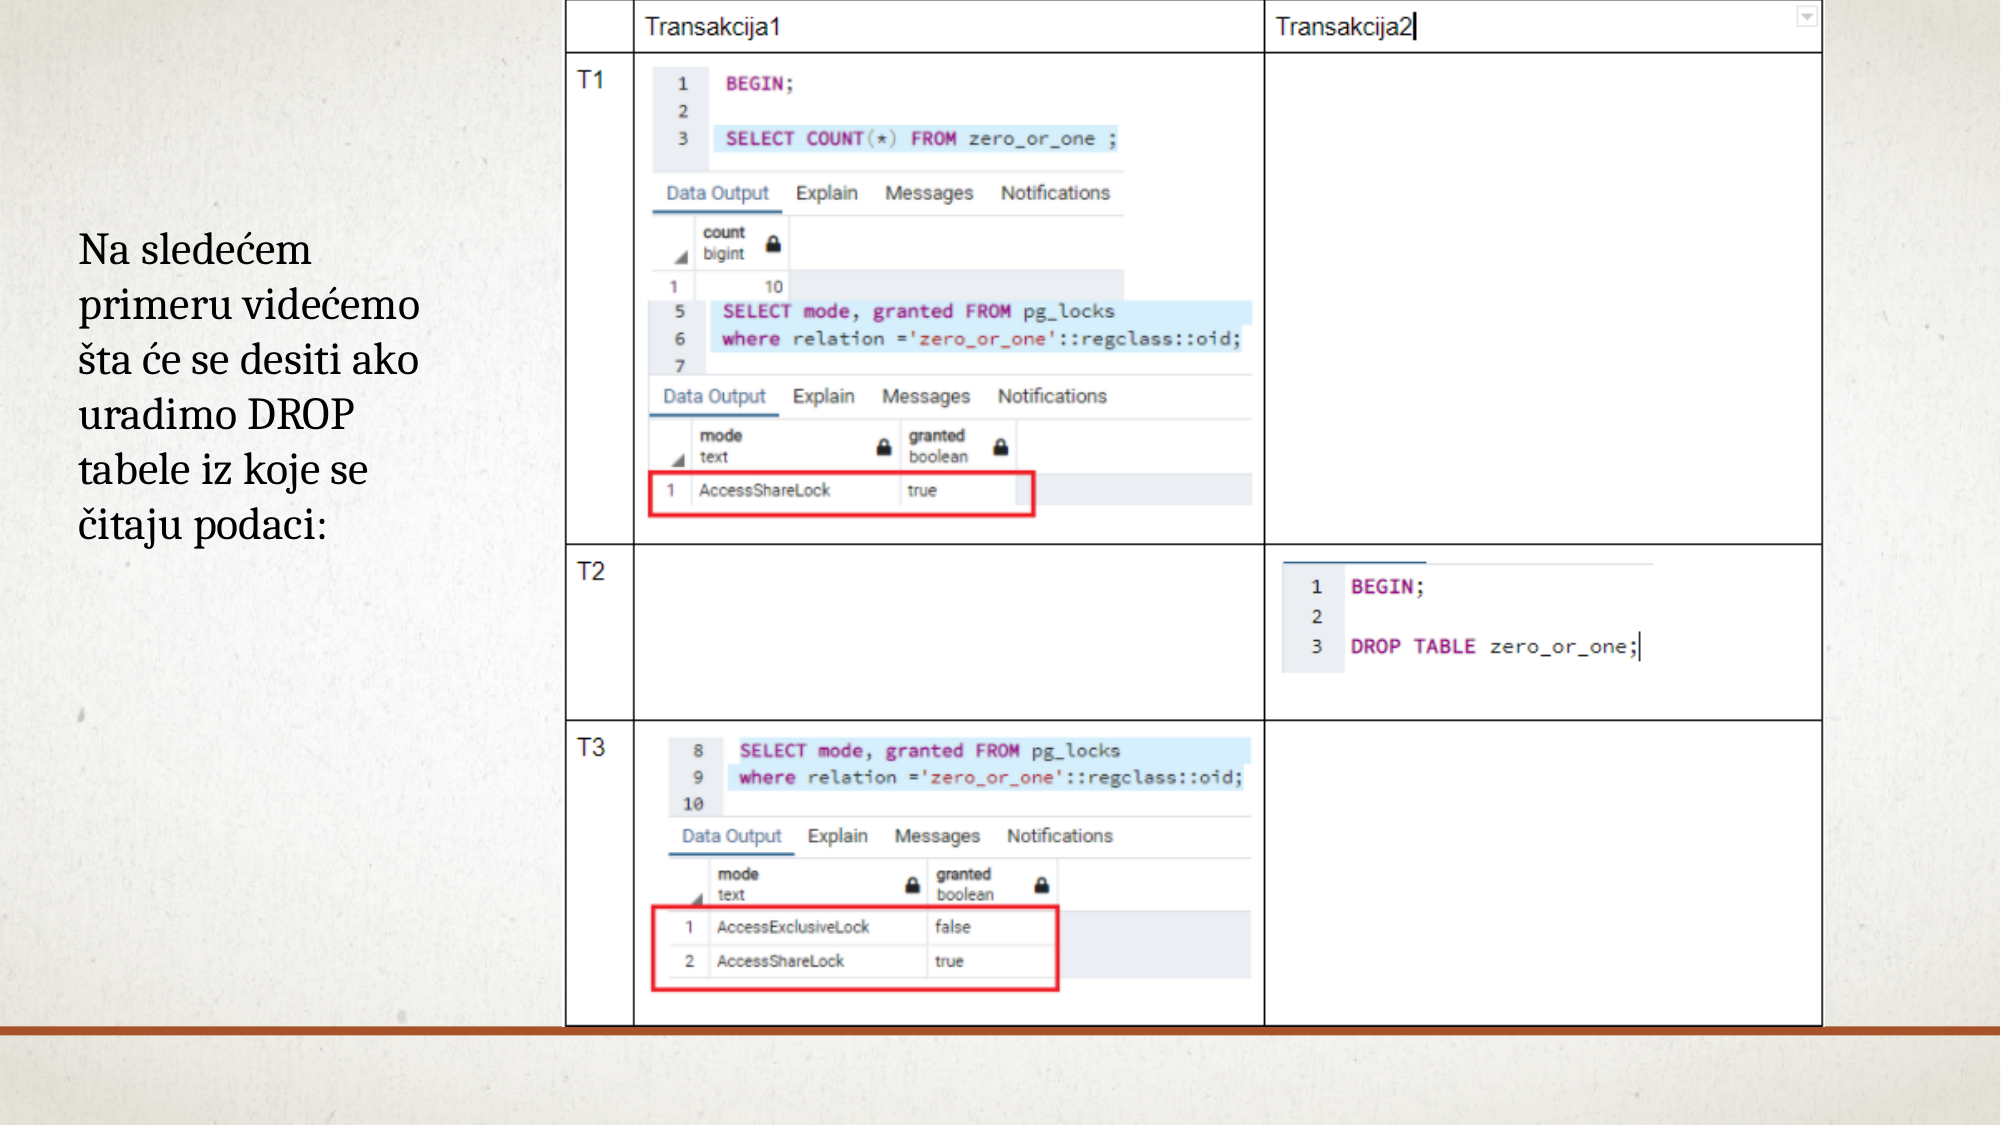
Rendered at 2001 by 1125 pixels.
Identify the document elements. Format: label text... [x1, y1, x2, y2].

picture [0, 0, 2001, 1125]
text_box Na sledećem primeru videćemo šta će se desiti ako uradimo DROP tabele iz koje se čitaju podaci: [63, 211, 466, 611]
